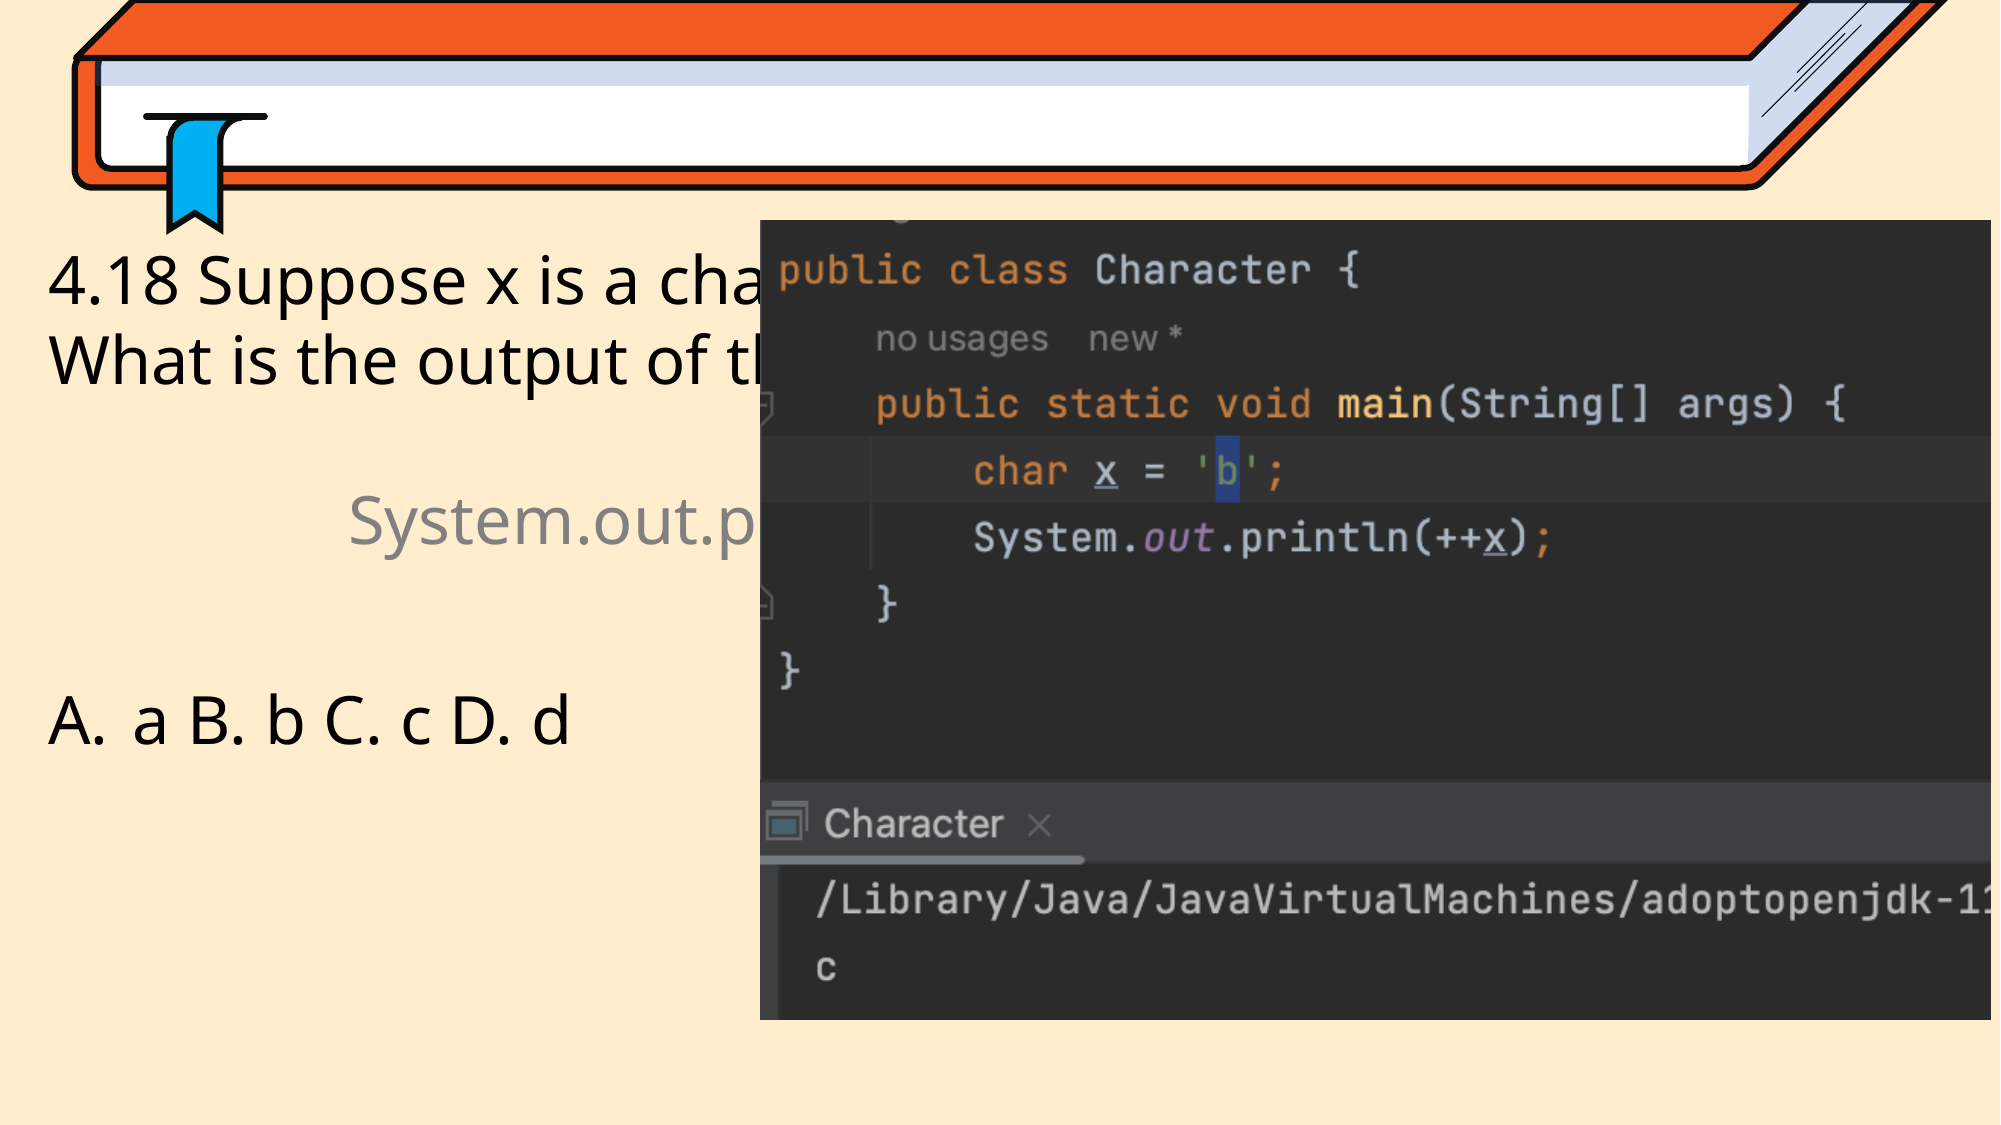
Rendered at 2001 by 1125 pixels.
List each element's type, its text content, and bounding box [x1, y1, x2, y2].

picture [760, 220, 1991, 1020]
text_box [74, 0, 1944, 230]
text_box 4.18 Suppose x is a char variable with a value 'b’. What is the output of the statement System.out.println(++x)? a B. b C. c D. d [33, 230, 760, 765]
